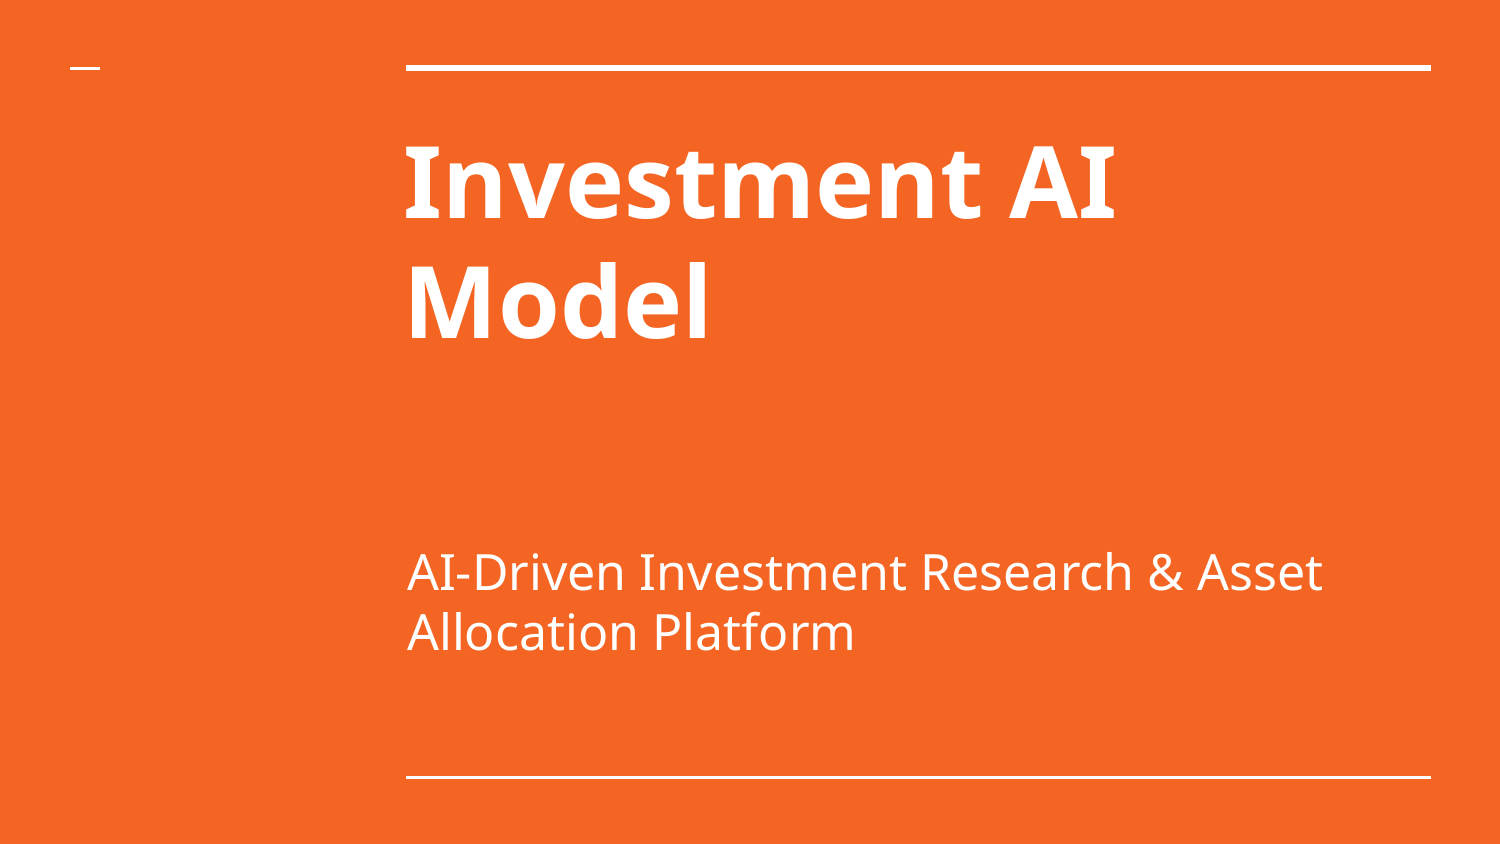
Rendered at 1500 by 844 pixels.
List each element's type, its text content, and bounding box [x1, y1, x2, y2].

title Investment AI Model [389, 103, 1428, 357]
subtitle AI-Driven Investment Research & Asset Allocation Platform [392, 531, 1431, 735]
